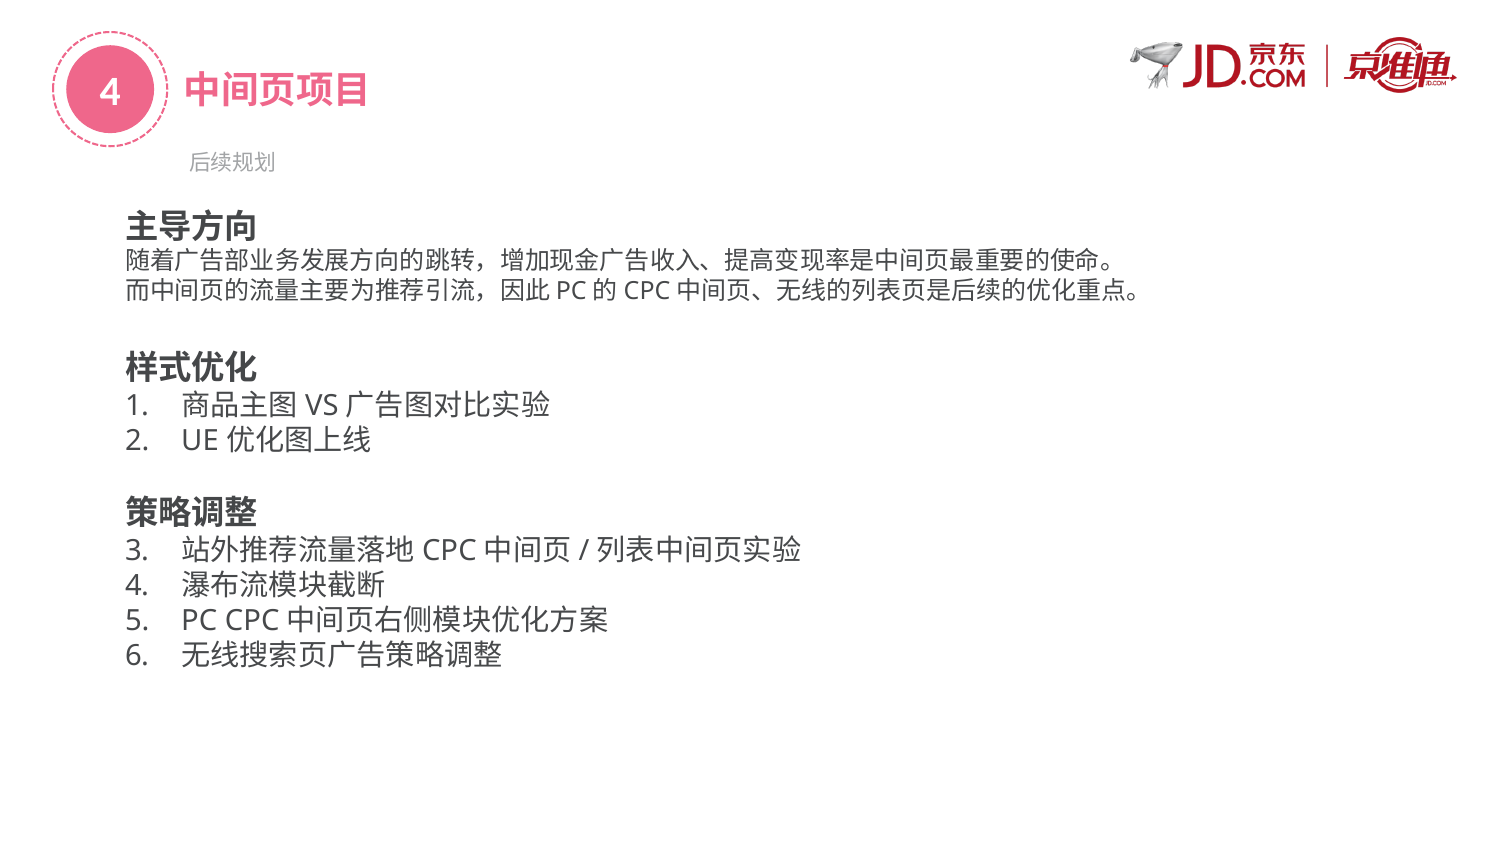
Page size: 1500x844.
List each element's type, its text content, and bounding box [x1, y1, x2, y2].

text_box 中间页项目 [168, 58, 386, 119]
text_box 后续规划 [174, 134, 292, 183]
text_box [52, 31, 168, 147]
text_box 主导方向 随着广告部业务发展方向的跳转，增加现金广告收入、提高变现率是中间页最重要的使命。 而中间页的流量主要为推荐引流，因此PC的CPC中间页、无线的列表页是后续的优化重点。 [110, 197, 1434, 312]
picture [1114, 30, 1471, 103]
text_box 样式优化 商品主图VS广告图对比实验 UE优化图上线 策略调整 站外推荐流量落地CPC中间页/列表中间页实验 瀑布流模块截断 PC CPC中间页右侧模块优化方案 无线搜索页广告策略调整 [110, 339, 1466, 679]
